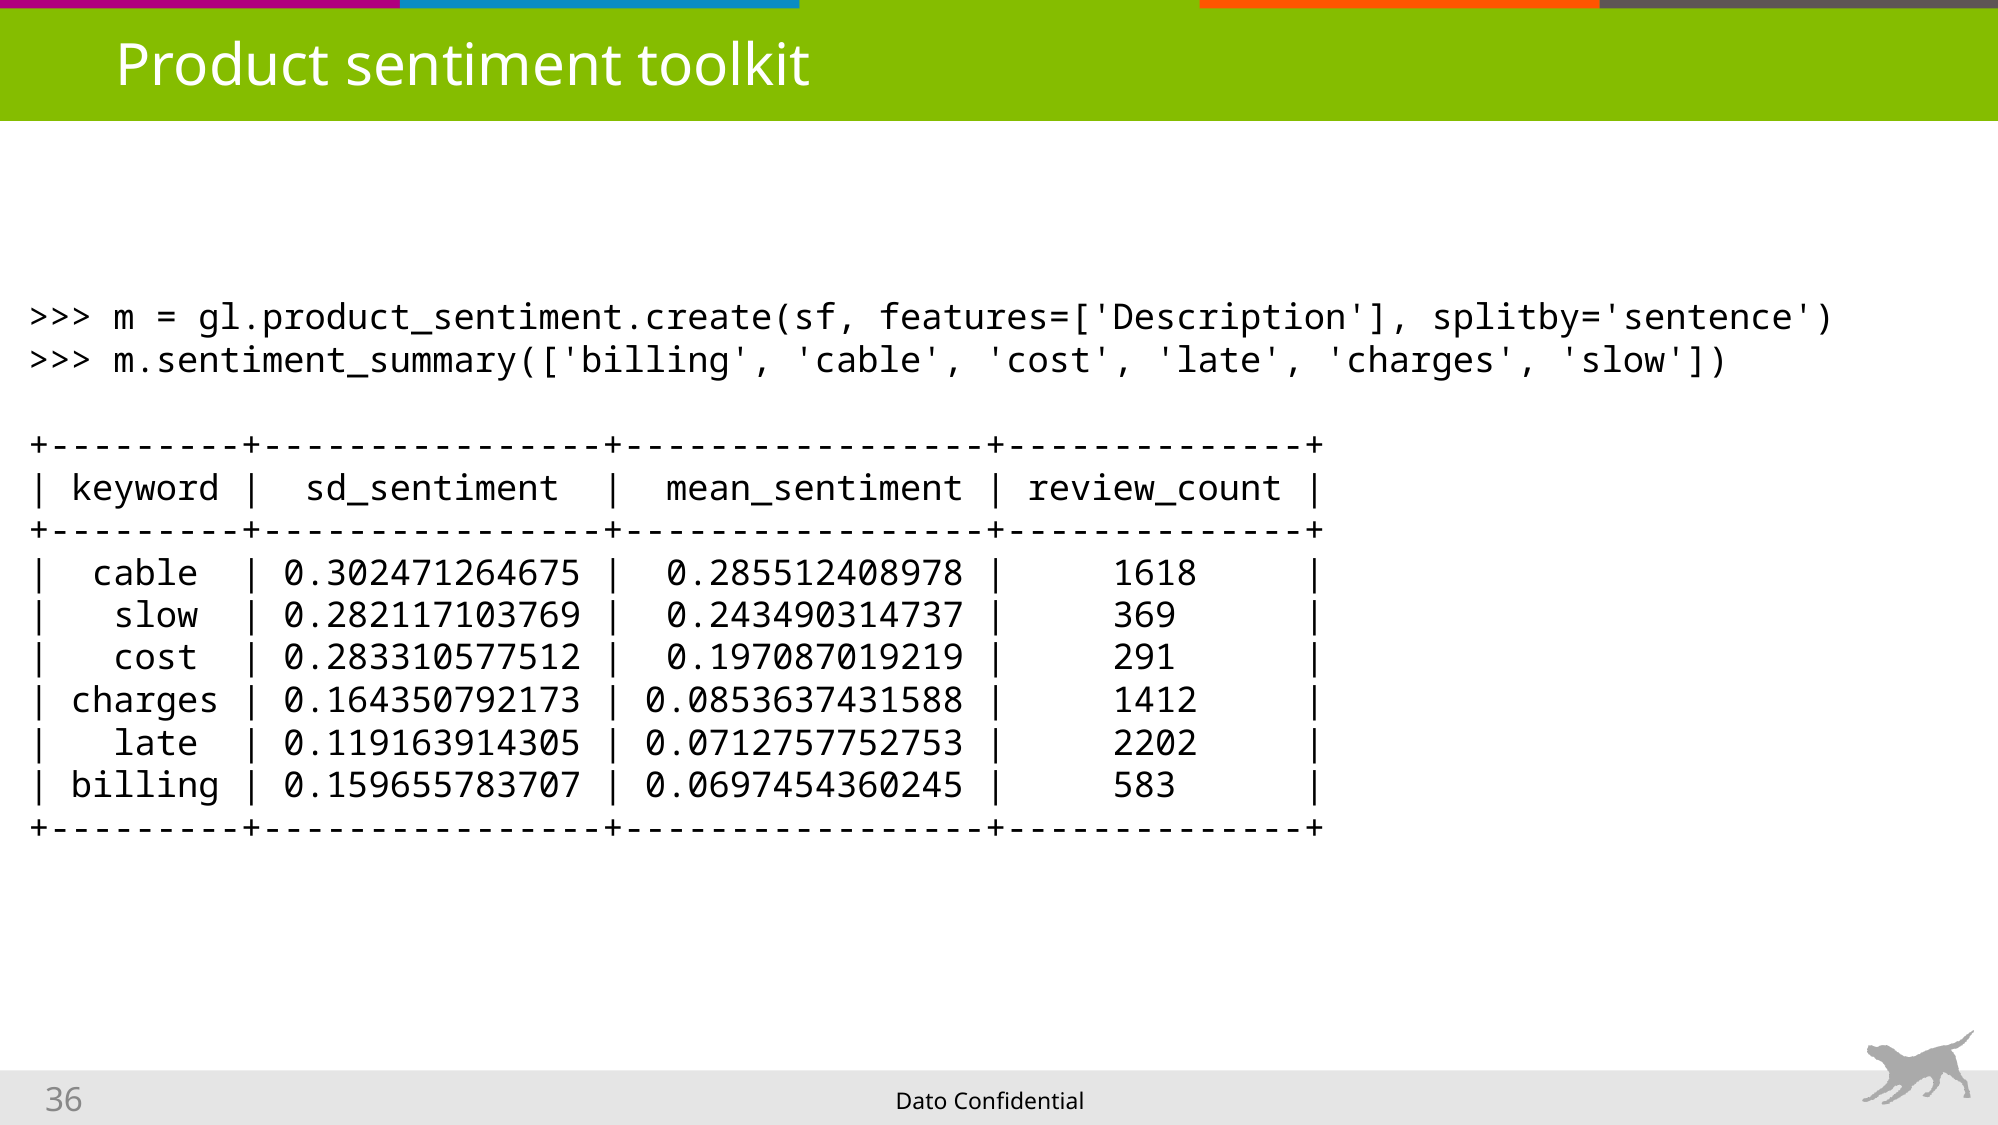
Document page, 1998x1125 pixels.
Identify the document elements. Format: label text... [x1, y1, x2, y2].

slide_number 36 [0, 1072, 91, 1125]
text_box >>> m = gl.product_sentiment.create(sf, features=['Description'], splitby='sentence') >>> m.sentiment_summary(['billing', 'cable', 'cost', 'late', 'charges', 'slow']) +---------+----------------+-----------------+--------------+ | keyword | sd_sentiment | mean_sentiment | review_count | +---------+----------------+-----------------+--------------+ | cable | 0.302471264675 | 0.285512408978 | 1618 | | slow | 0.282117103769 | 0.243490314737 | 369 | | cost | 0.283310577512 | 0.197087019219 | 291 | | charges | 0.164350792173 | 0.0853637431588 | 1412 | | late | 0.119163914305 | 0.0712757752753 | 2202 | | billing | 0.159655783707 | 0.0697454360245 | 583 | +---------+----------------+-----------------+--------------+ [20, 287, 1843, 855]
picture [1859, 1028, 1978, 1106]
text_box [108, 19, 1943, 142]
